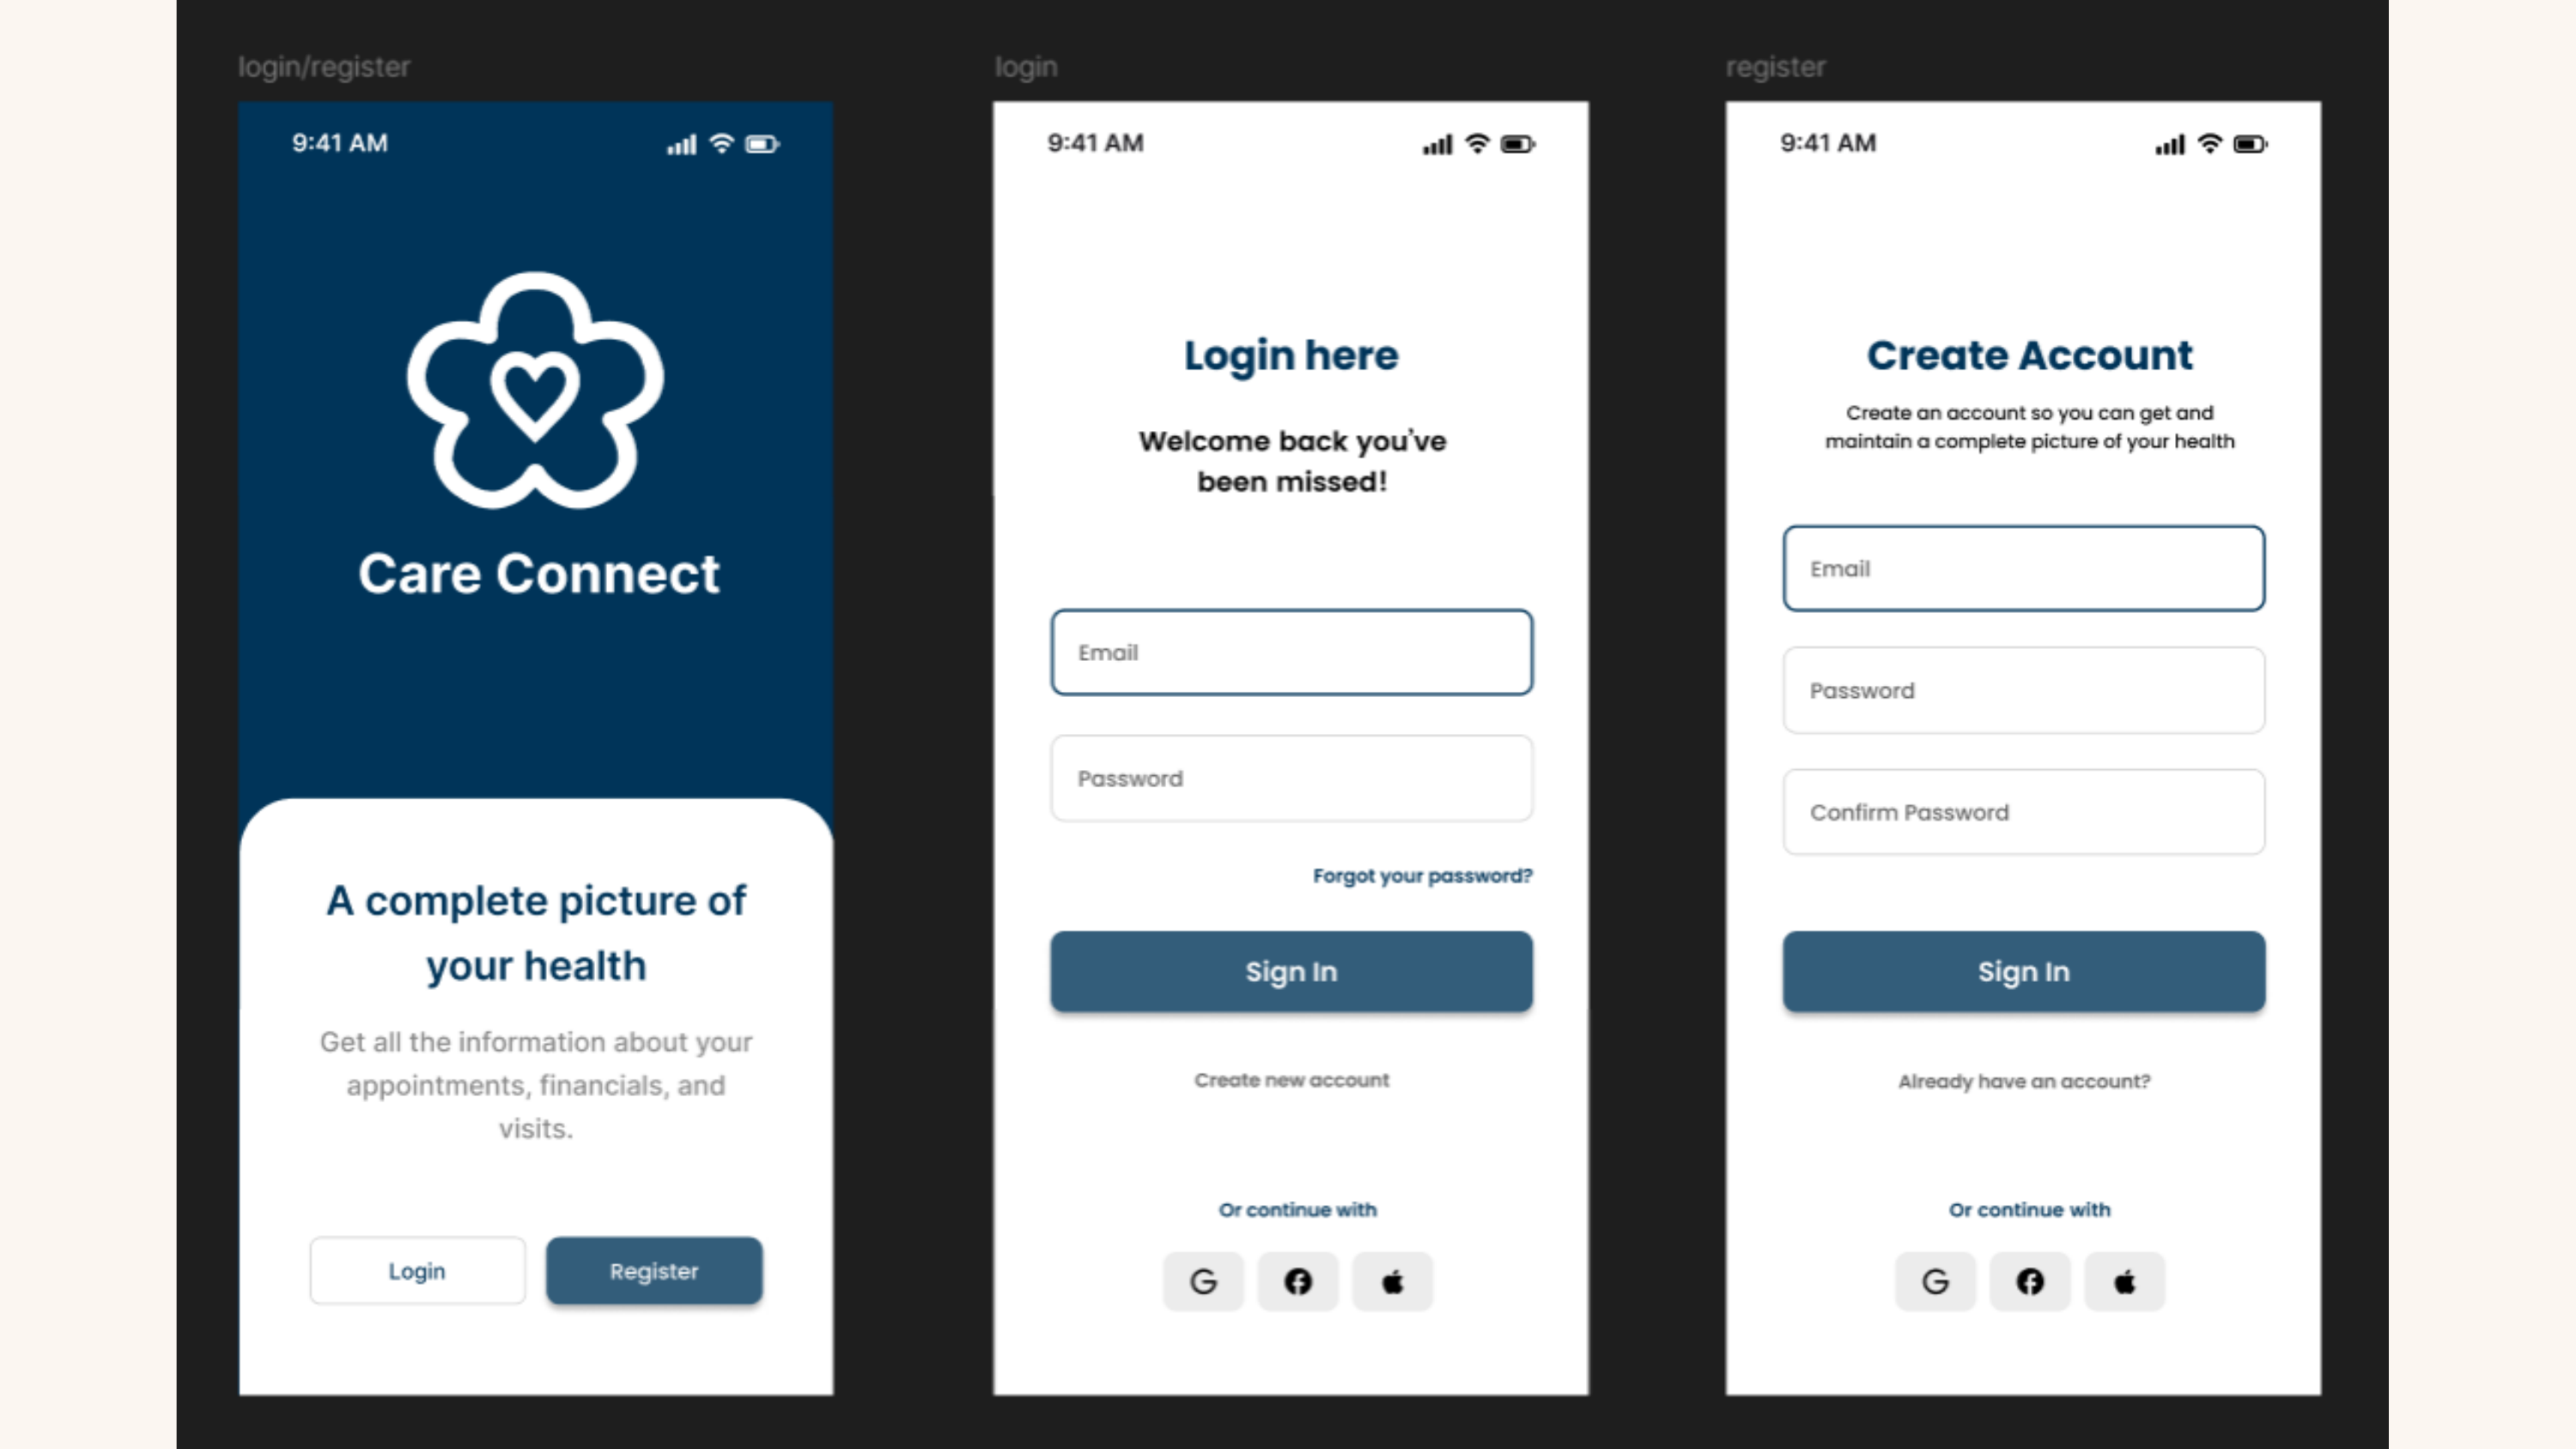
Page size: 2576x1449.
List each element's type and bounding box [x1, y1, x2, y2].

text_box [176, 0, 2389, 1449]
